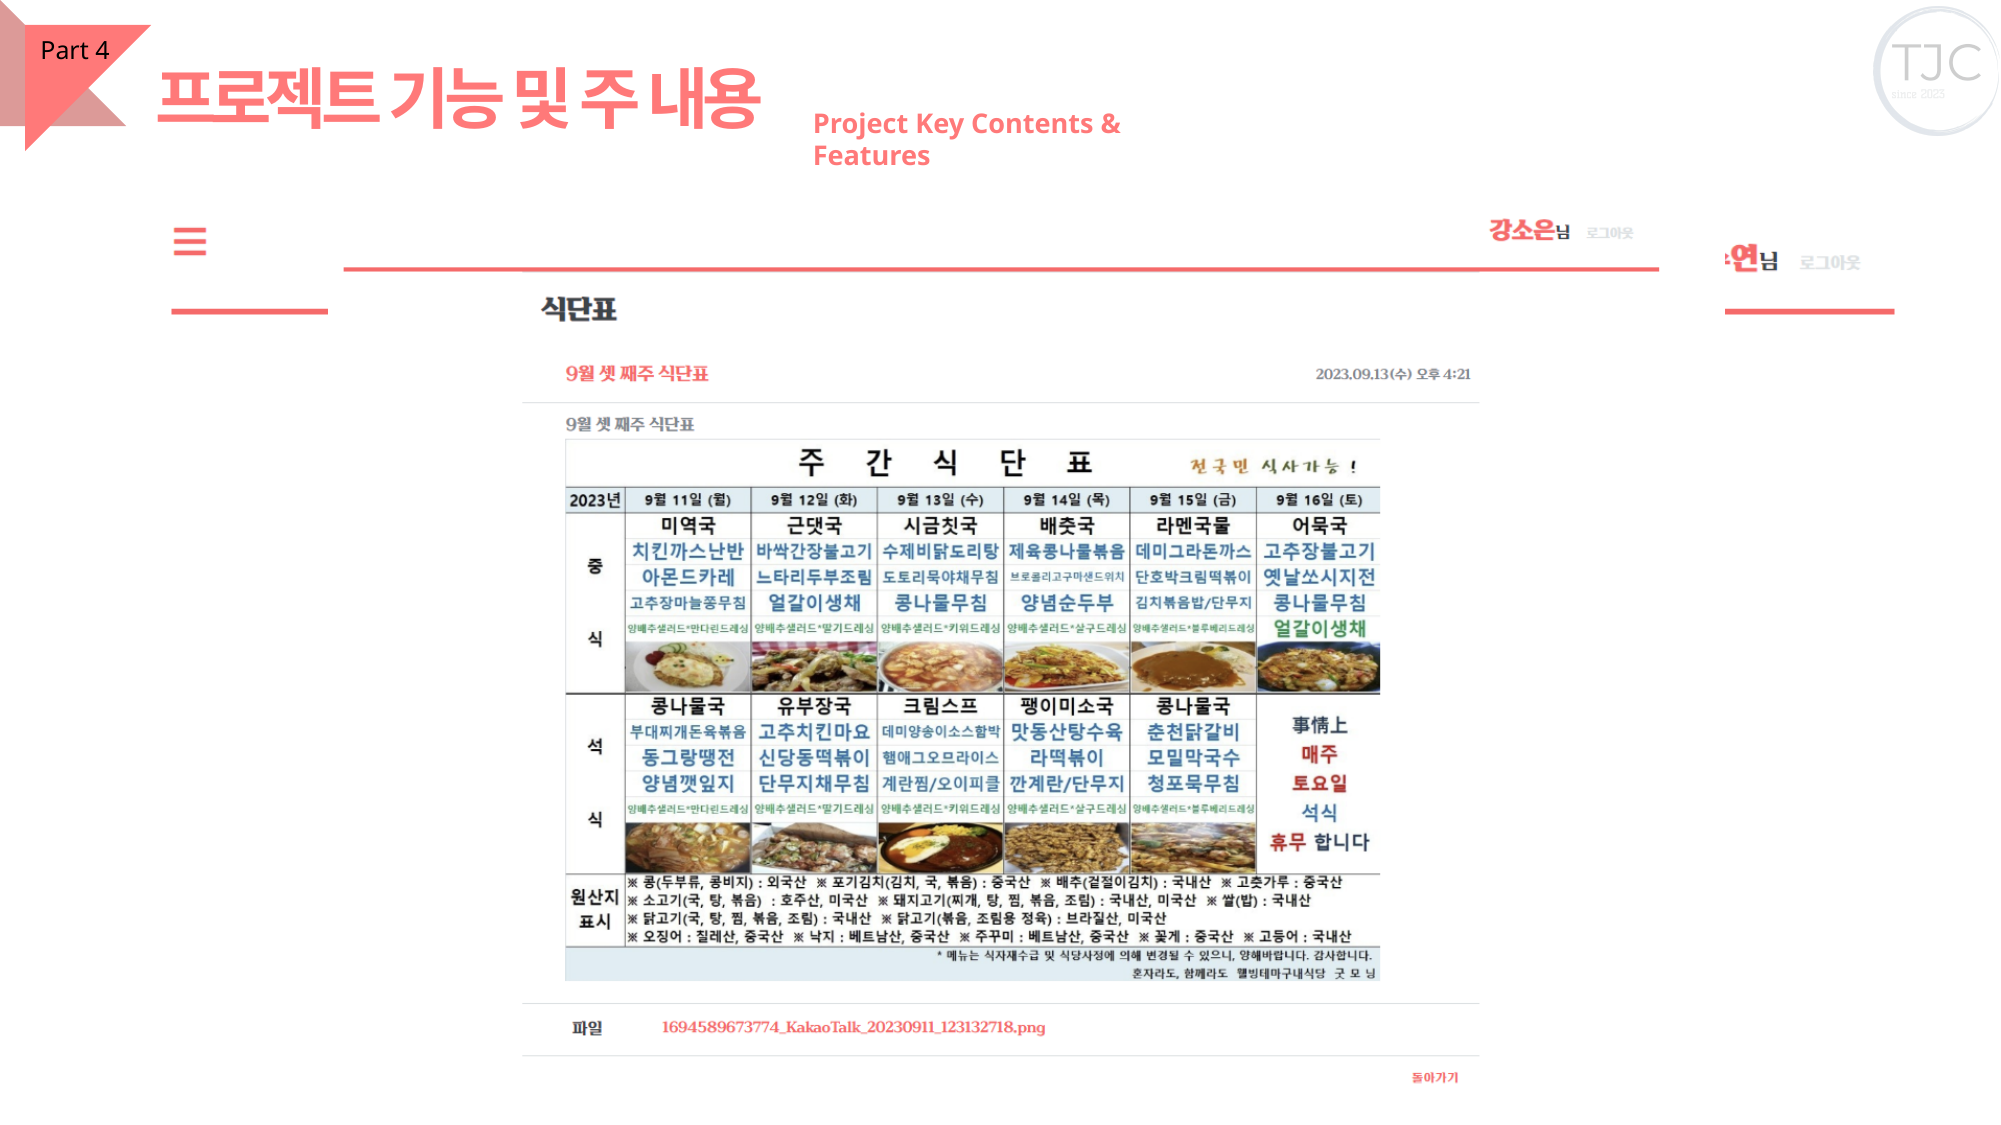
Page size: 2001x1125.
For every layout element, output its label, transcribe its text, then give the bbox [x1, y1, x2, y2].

text_box [24, 23, 154, 154]
text_box 프로젝트 기능 및 주 내용 [140, 49, 912, 145]
picture [102, 188, 1898, 1119]
text_box [51, 88, 129, 128]
text_box Part 4 [25, 27, 125, 73]
text_box [0, 0, 25, 128]
text_box Project Key Contents & Features [798, 98, 1256, 179]
